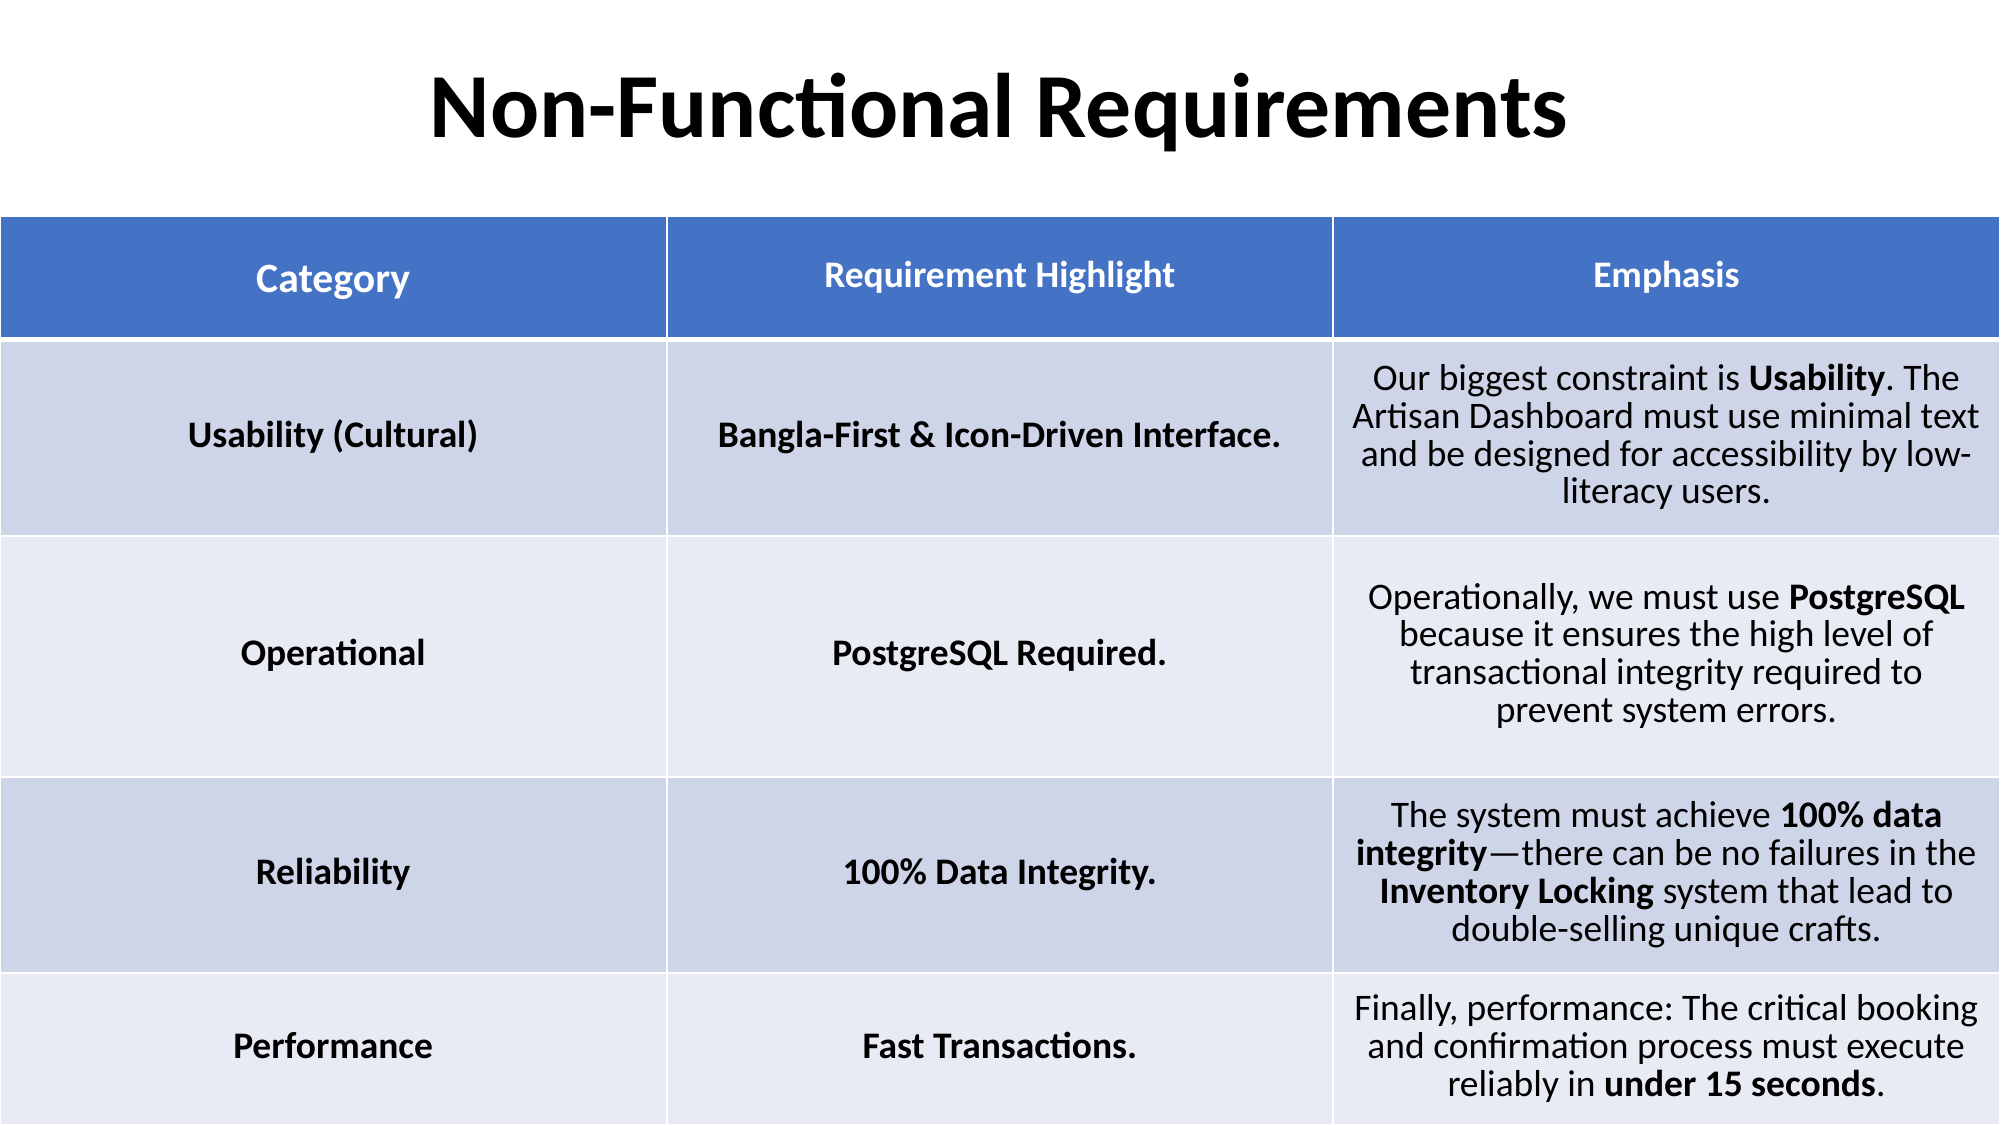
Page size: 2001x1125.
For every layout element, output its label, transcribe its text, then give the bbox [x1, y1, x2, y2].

slide_number 7 [1412, 1042, 1863, 1103]
table_cell 100% Data Integrity. [668, 778, 1332, 972]
table_cell Reliability [1, 778, 666, 972]
table_cell Operationally, we must use PostgreSQL because it ensures the high level of transactional integrity required to prevent system errors. [1334, 537, 1999, 776]
table_cell Finally, performance: The critical booking and confirmation process must execute reliably in under 15 seconds. [1334, 974, 1999, 1124]
table_cell Bangla-First & Icon-Driven Interface. [668, 342, 1332, 535]
table_header Category [1, 217, 666, 337]
table_cell PostgreSQL Required. [668, 537, 1332, 776]
table_cell Fast Transactions. [668, 974, 1332, 1124]
title Non-Functional Requirements [0, 0, 2000, 215]
table_header Emphasis [1334, 217, 1999, 337]
table_cell Our biggest constraint is Usability. The Artisan Dashboard must use minimal text and be designed for accessibility by low-literacy users. [1334, 342, 1999, 535]
table_cell Performance [1, 974, 666, 1124]
table_cell Usability (Cultural) [1, 342, 666, 535]
table_header Requirement Highlight [668, 217, 1332, 337]
table_cell The system must achieve 100% data integrity—there can be no failures in the Inventory Locking system that lead to double-selling unique crafts. [1334, 778, 1999, 972]
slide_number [137, 1042, 588, 1103]
table_cell Operational [1, 537, 666, 776]
